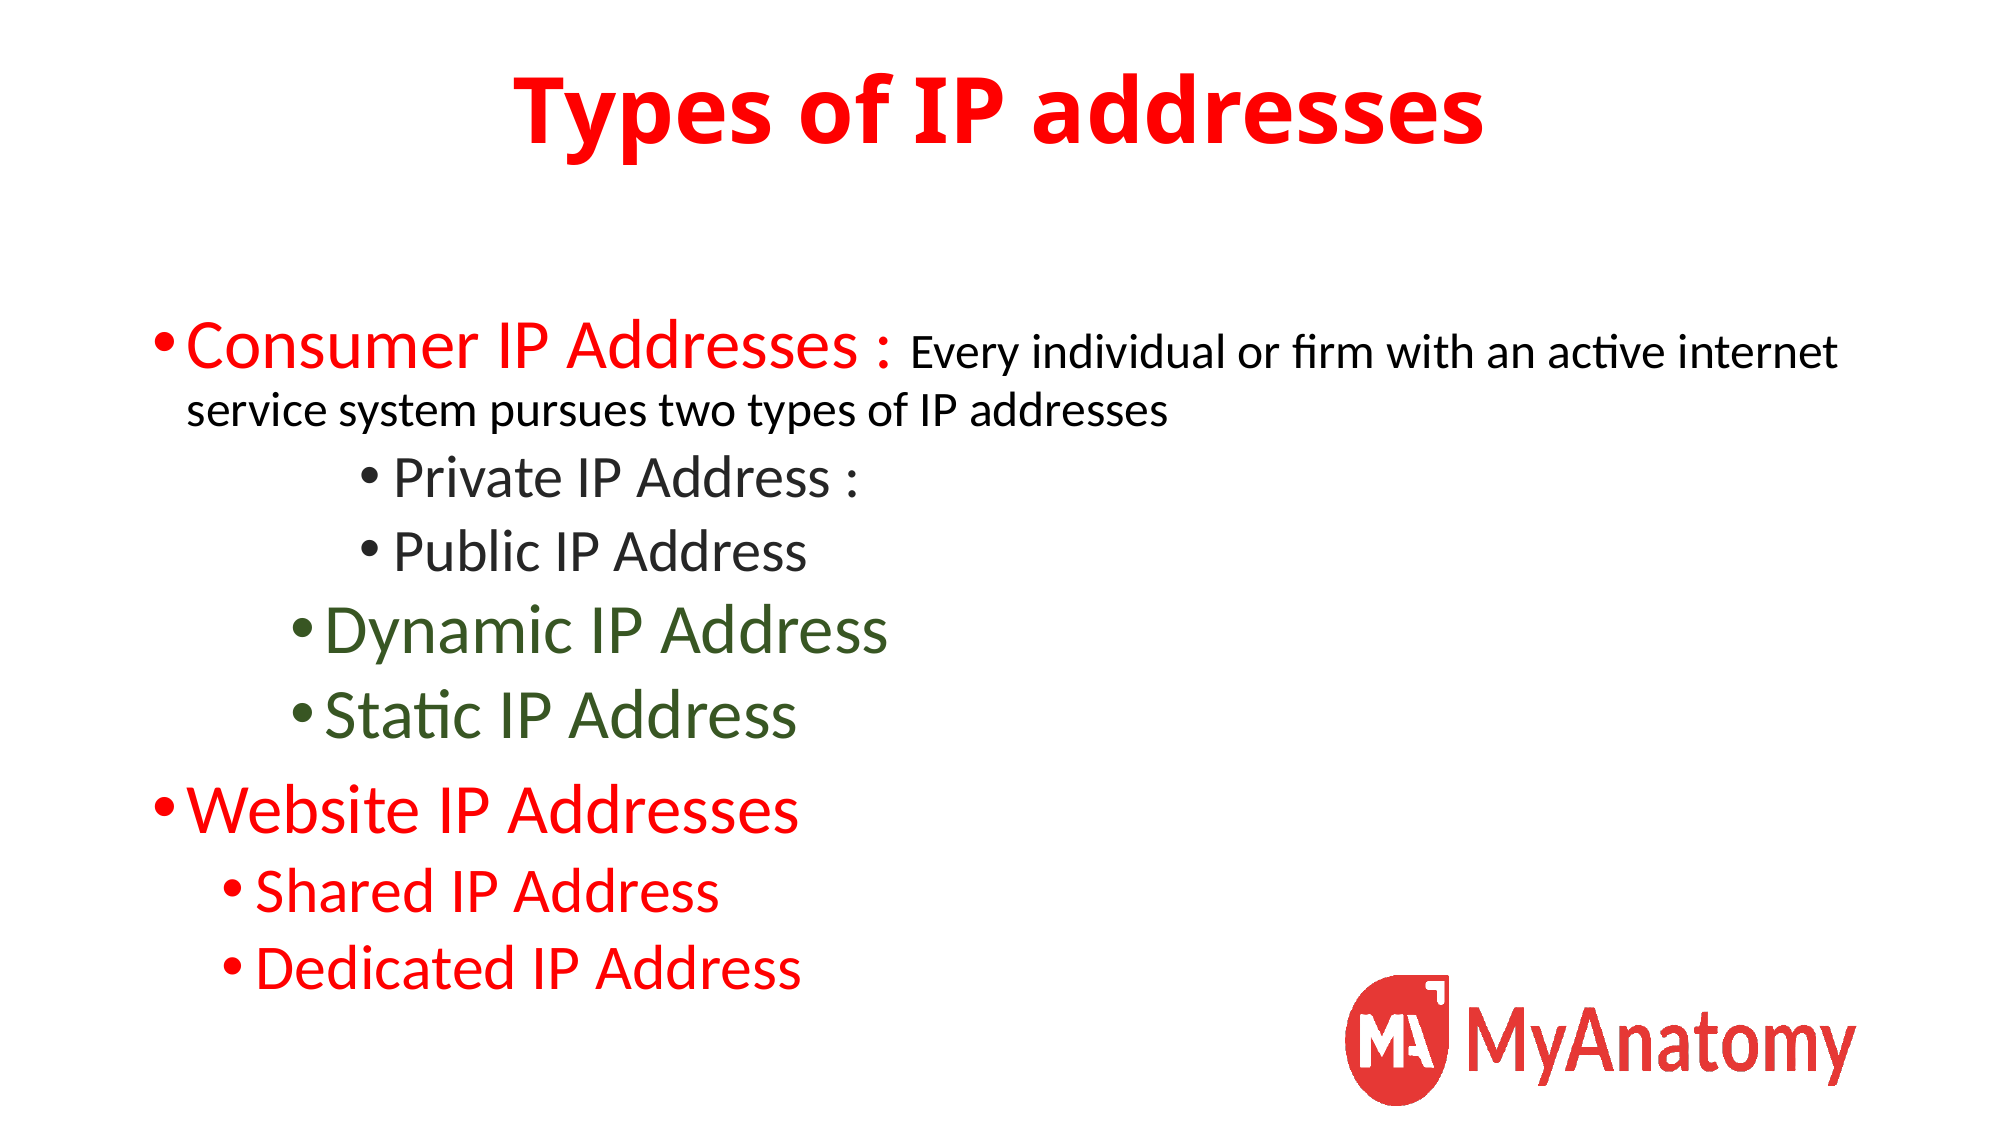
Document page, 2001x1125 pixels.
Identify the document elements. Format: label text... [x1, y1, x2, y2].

list Consumer IP Addresses : Every individual or firm with an active internet service system pursues two types of IP addresses Private IP Address : Public IP Address Dynamic IP Address Static IP Address Website IP Addresses Shared IP Address Dedicated IP Address [137, 299, 1863, 1014]
title Types of IP addresses [137, 59, 1863, 278]
picture [1337, 1014, 1863, 1125]
